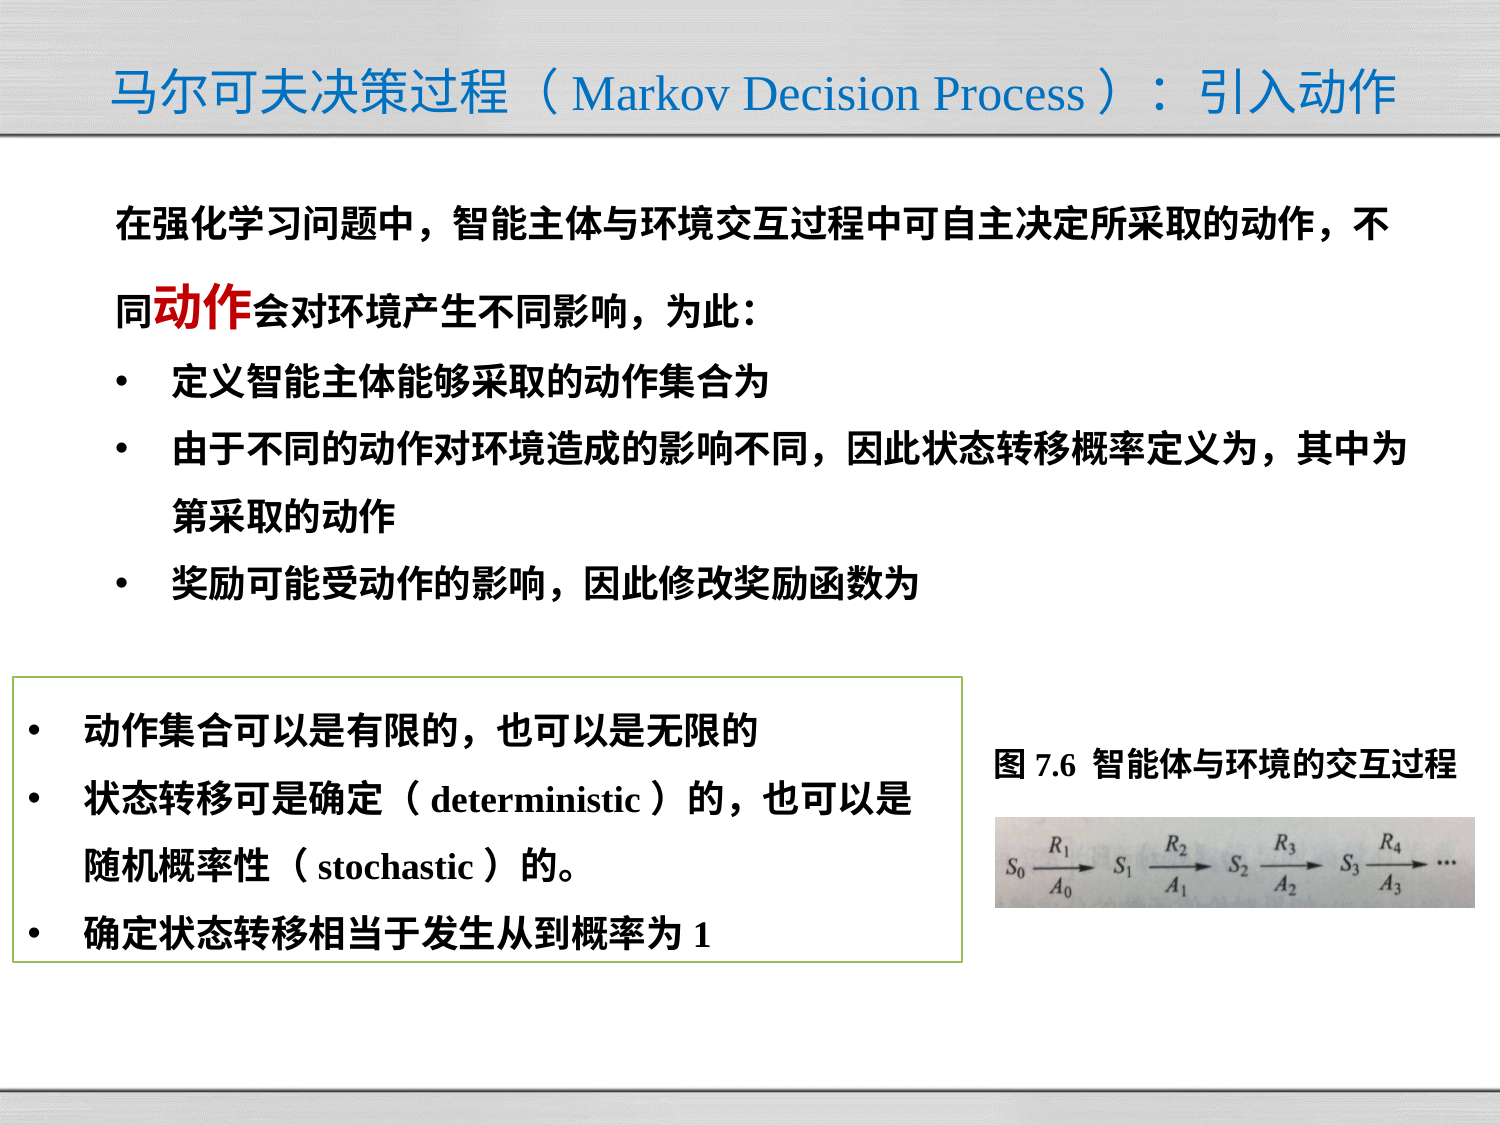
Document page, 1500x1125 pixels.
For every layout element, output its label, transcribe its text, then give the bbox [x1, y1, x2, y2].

text_box 图7.6 智能体与环境的交互过程 [977, 736, 1475, 791]
title 马尔可夫决策过程（Markov Decision Process）：引入动作 [32, 32, 1475, 141]
picture [0, 0, 1500, 1125]
